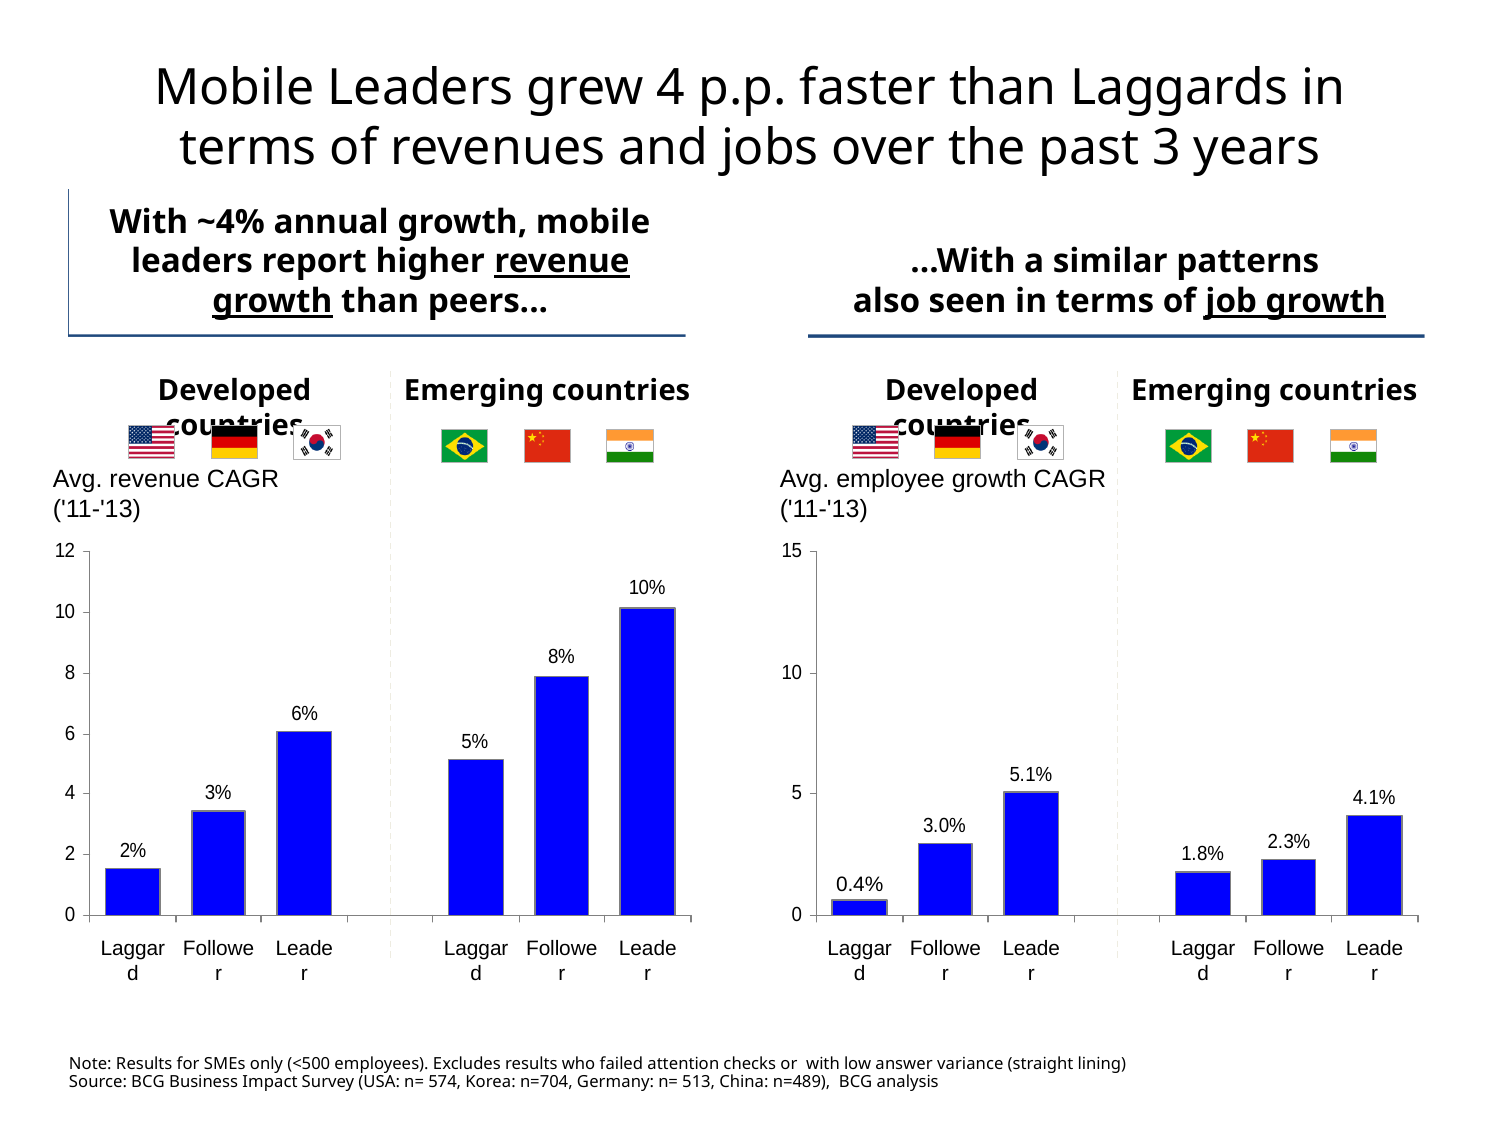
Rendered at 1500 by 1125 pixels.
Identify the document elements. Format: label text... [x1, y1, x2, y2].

text_box Developed countries [90, 356, 380, 457]
text_box With ~4% annual growth, mobile leaders report higher revenue growth than peers... [68, 185, 692, 335]
picture [523, 429, 571, 463]
picture [934, 425, 982, 460]
text_box Avg. employee growth CAGR ('11-'13) [779, 462, 1080, 504]
picture [1164, 429, 1212, 463]
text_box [1121, 505, 1434, 957]
picture [293, 425, 340, 460]
text_box Avg. revenue CAGR ('11-'13) [52, 462, 262, 504]
picture [441, 429, 488, 463]
text_box Developed countries [817, 356, 1107, 457]
picture [128, 425, 175, 460]
text_box Emerging countries [1129, 356, 1419, 422]
picture [1247, 429, 1294, 463]
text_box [34, 505, 386, 957]
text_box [761, 505, 1113, 957]
text_box Note: Results for SMEs only (<500 employees). Excludes results who failed attention checks or with low answer variance (straight lining) Source: BCG Business Impact Survey (USA: n= 574, Korea: n=704, Germany: n= 513, China: n=489), BCG analysis [68, 1037, 1431, 1092]
title Mobile Leaders grew 4 p.p. faster than Laggards in terms of revenues and jobs over the past 3 years [75, 20, 1425, 209]
picture [1329, 429, 1377, 463]
picture [1017, 425, 1064, 460]
picture [851, 425, 899, 460]
text_box ...With a similar patterns also seen in terms of job growth [808, 224, 1431, 335]
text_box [395, 505, 707, 957]
picture [606, 429, 653, 463]
text_box Emerging countries [402, 356, 692, 422]
picture [210, 425, 258, 460]
